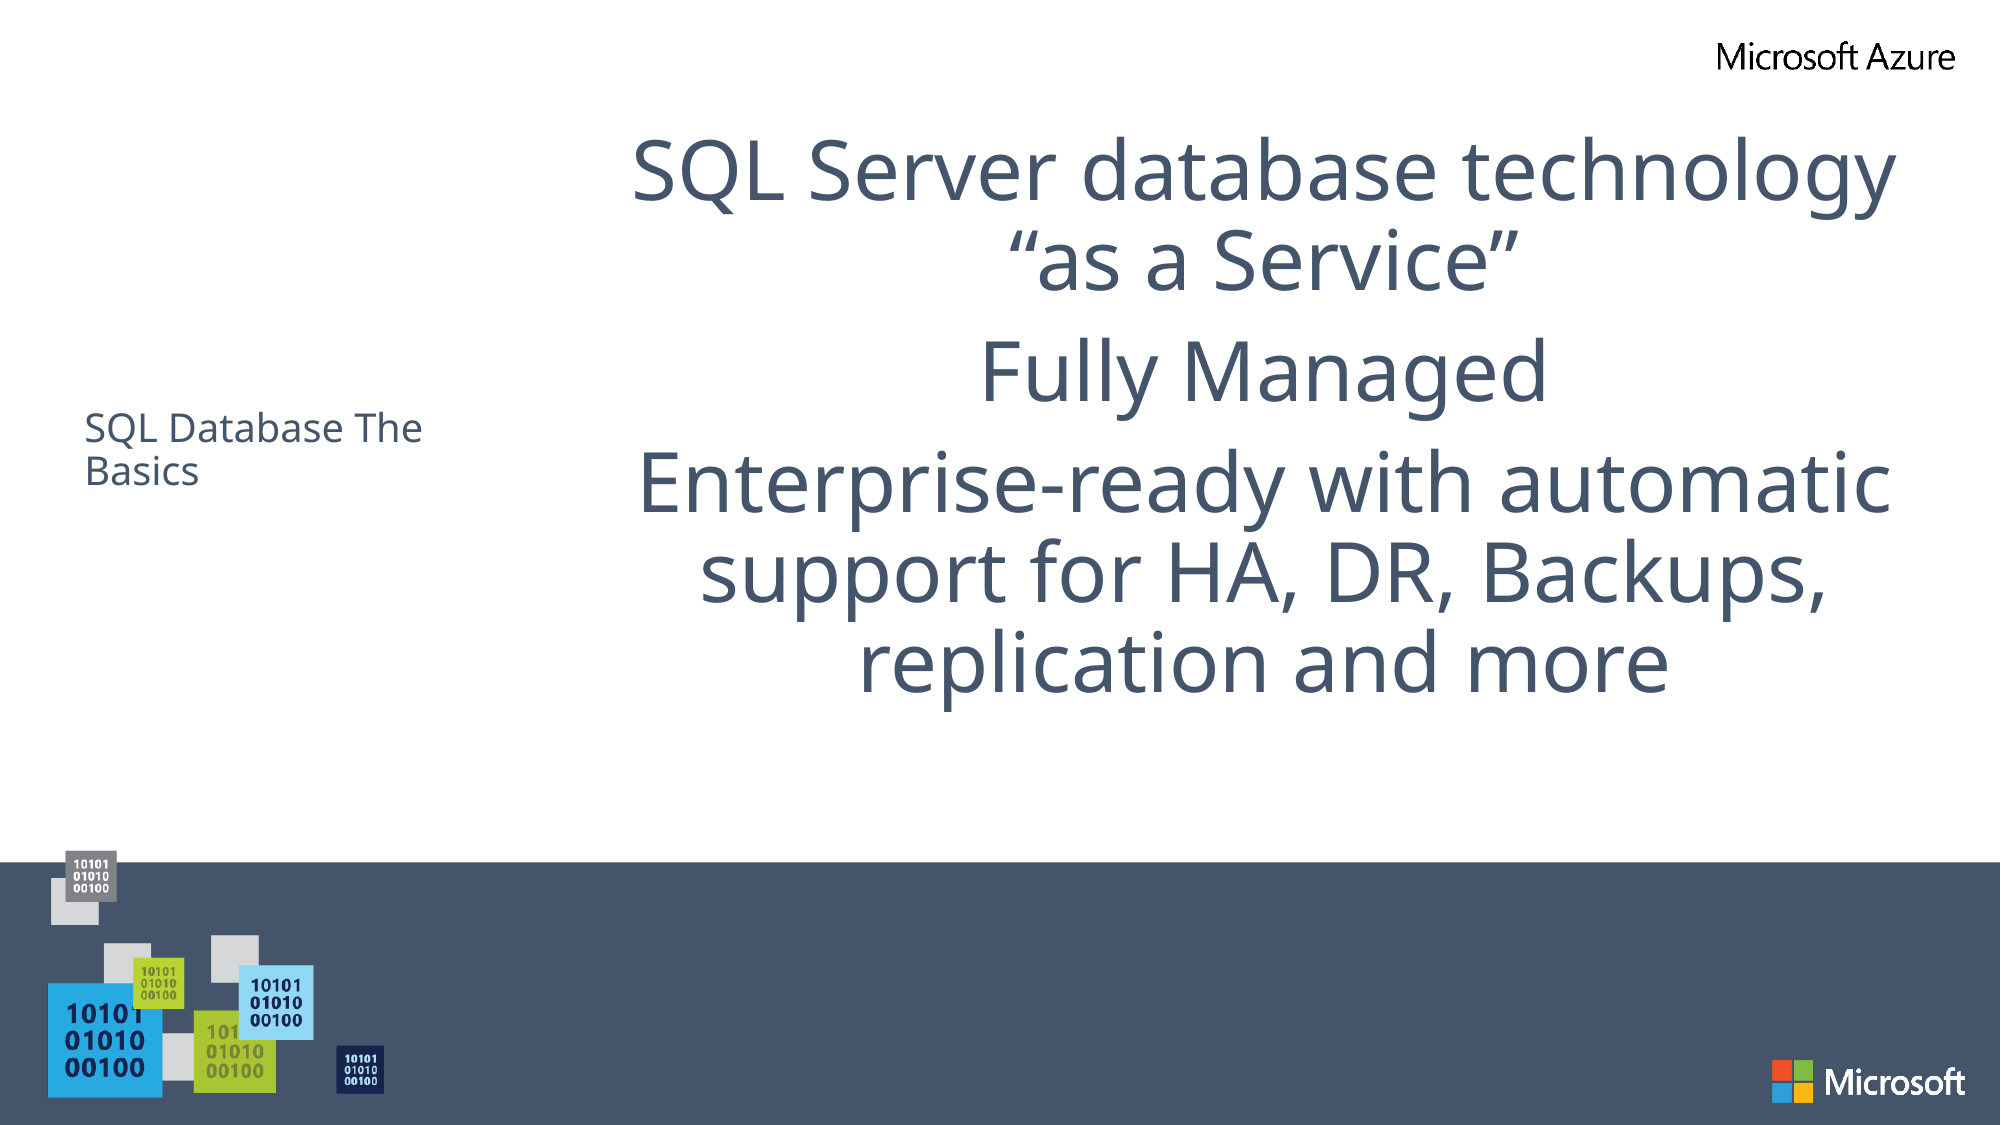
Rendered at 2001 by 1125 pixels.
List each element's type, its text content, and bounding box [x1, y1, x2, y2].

list SQL Server database technology “as a Service” Fully Managed Enterprise-ready with automatic support for HA, DR, Backups, replication and more [557, 112, 1973, 838]
picture [1772, 1060, 1965, 1103]
picture [1699, 24, 1973, 88]
picture [17, 808, 463, 1125]
title SQL Database The Basics [45, 399, 513, 551]
